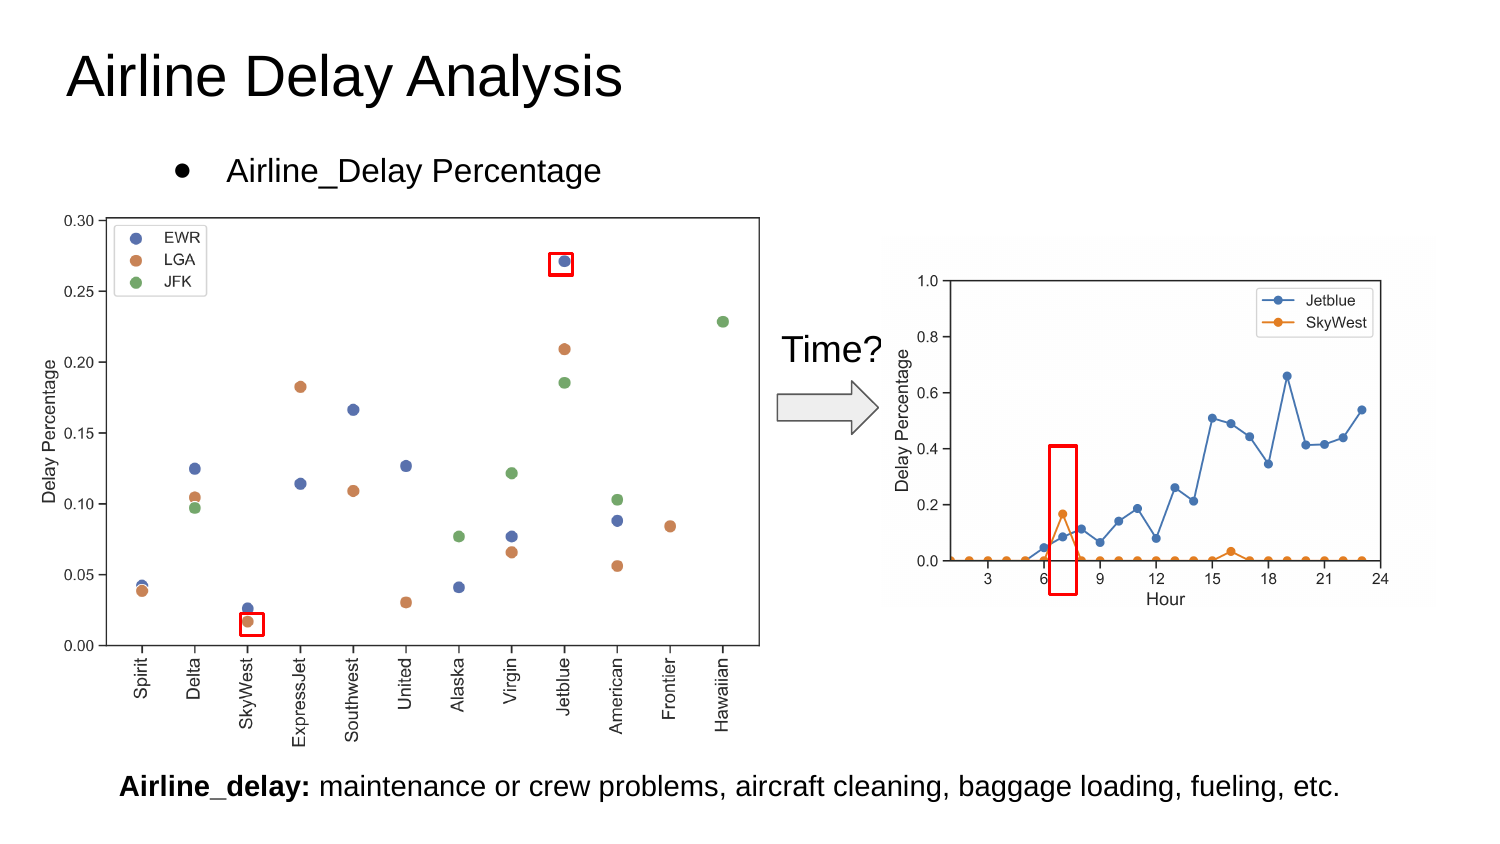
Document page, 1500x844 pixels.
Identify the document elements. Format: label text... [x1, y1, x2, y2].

text_box Airline_delay: maintenance or crew problems, aircraft cleaning, baggage loading, fueling, etc. [103, 747, 1417, 818]
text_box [239, 253, 573, 636]
title Airline Delay Analysis [51, 23, 1449, 117]
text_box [765, 236, 1436, 607]
picture [26, 201, 773, 762]
text_box Airline_Delay Percentage [136, 134, 800, 220]
